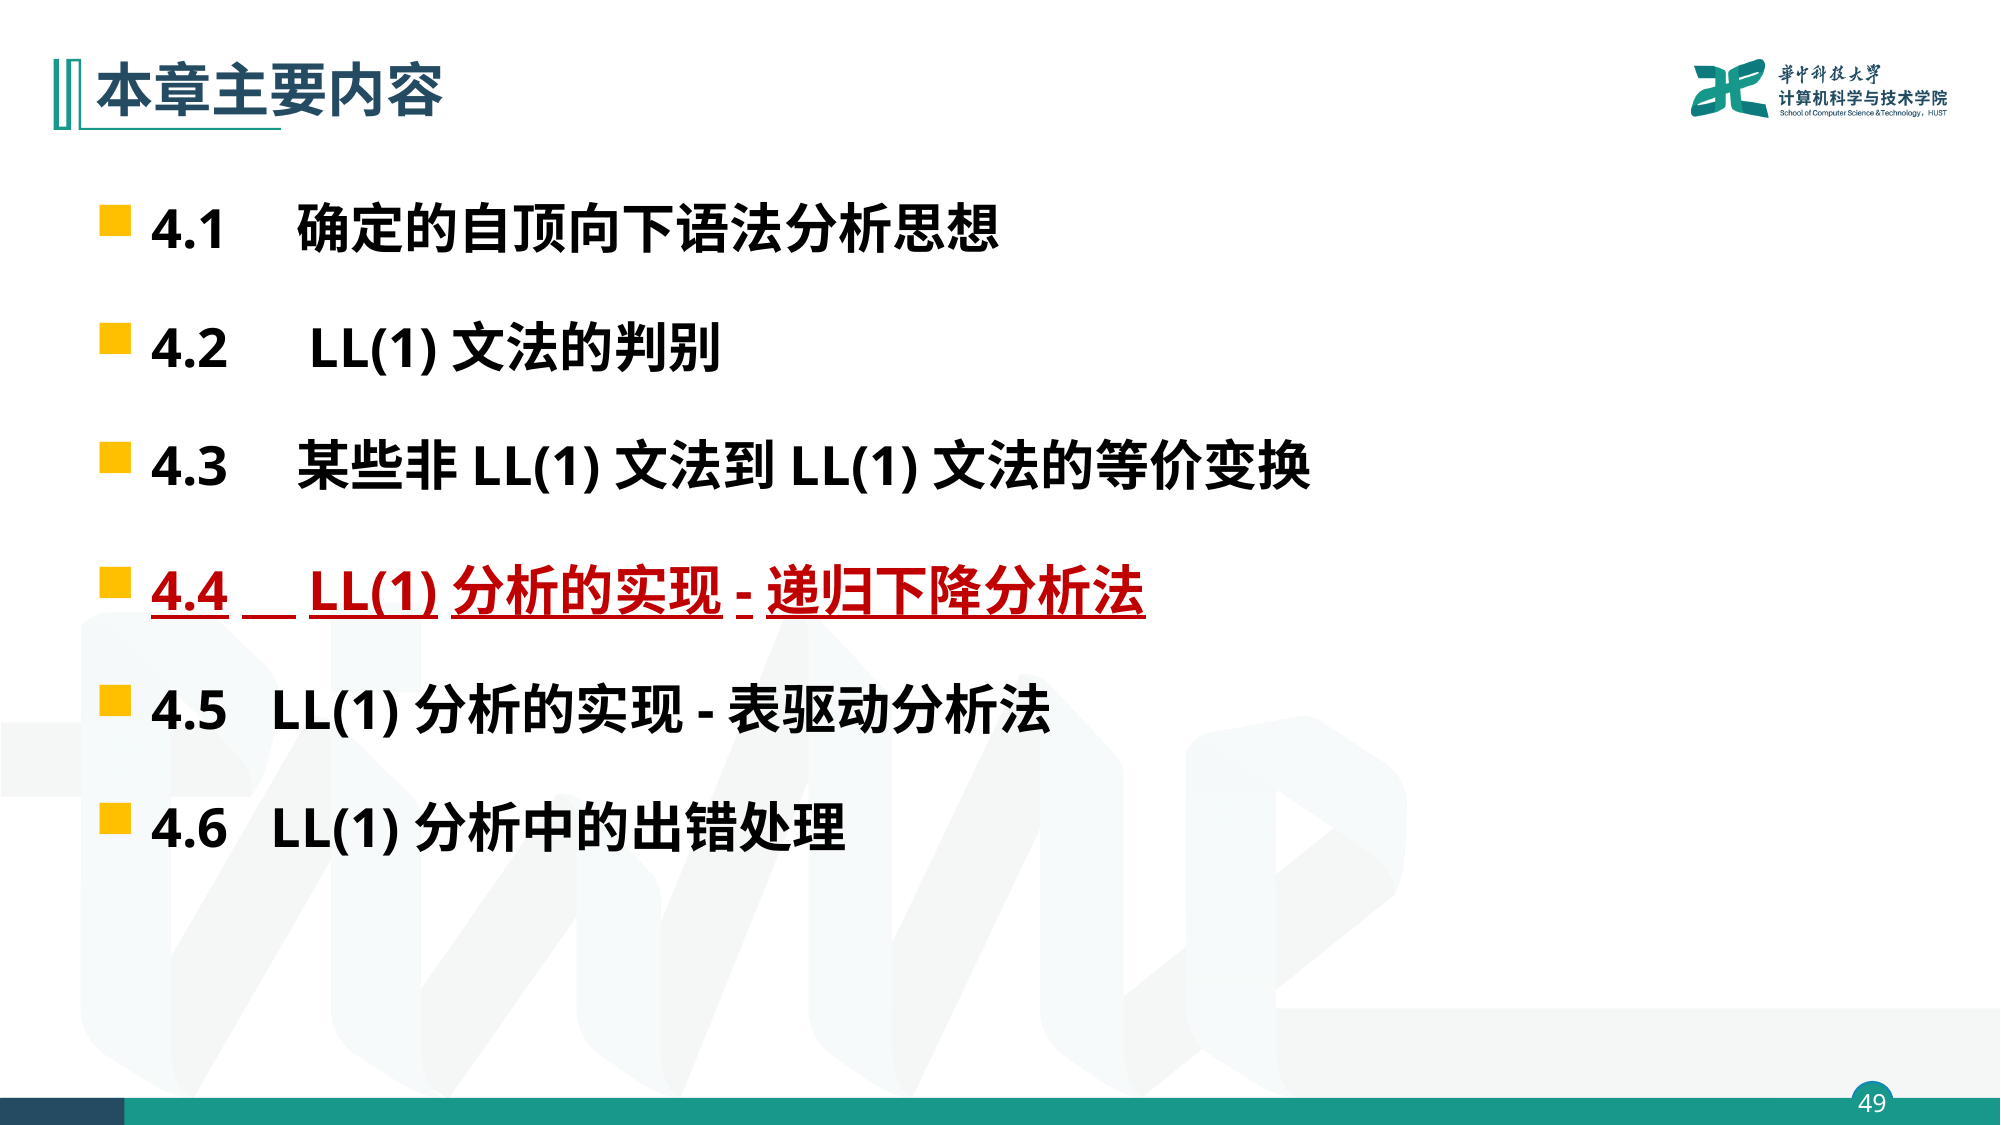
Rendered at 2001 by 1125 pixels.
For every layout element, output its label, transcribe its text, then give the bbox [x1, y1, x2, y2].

list 4.1 确定的自顶向下语法分析思想 4.2 LL(1)文法的判别 4.3 某些非LL(1)文法到LL(1)文法的等价变换 4.4 LL(1)分析的实现-递归下降分析法 4.5 LL(1)分析的实现-表驱动分析法 4.6 LL(1)分析中的出错处理 [80, 154, 1805, 936]
picture [1805, 59, 1947, 118]
title 本章主要内容 [80, 42, 1805, 144]
